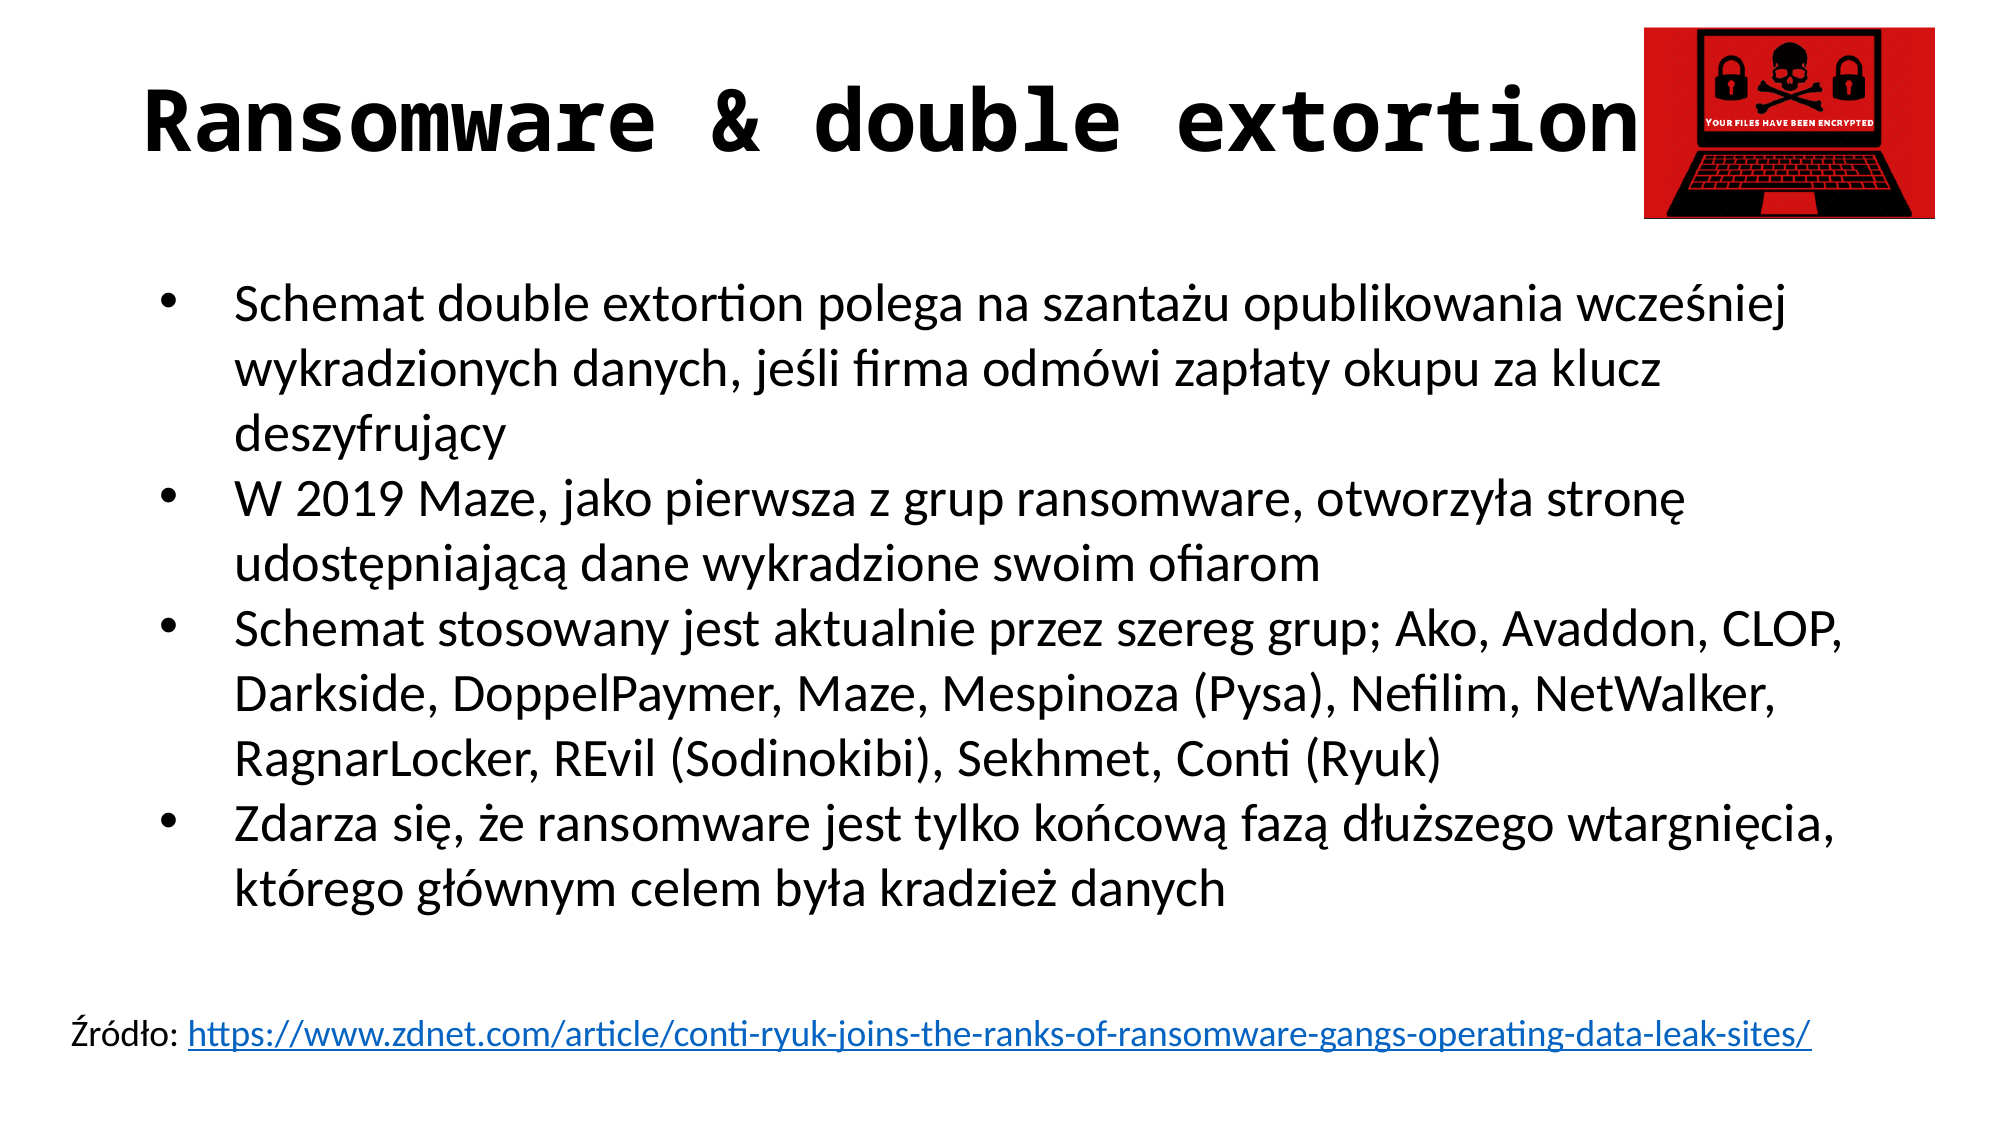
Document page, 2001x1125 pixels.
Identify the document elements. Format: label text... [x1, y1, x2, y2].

text_box Schemat double extortion polega na szantażu opublikowania wcześniej wykradzionych danych, jeśli firma odmówi zapłaty okupu za klucz deszyfrujący W 2019 Maze, jako pierwsza z grup ransomware, otworzyła stronę udostępniającą dane wykradzione swoim ofiarom Schemat stosowany jest aktualnie przez szereg grup; Ako, Avaddon, CLOP, Darkside, DoppelPaymer, Maze, Mespinoza (Pysa), Nefilim, NetWalker, RagnarLocker, REvil (Sodinokibi), Sekhmet, Conti (Ryuk) Zdarza się, że ransomware jest tylko końcową fazą dłuższego wtargnięcia, którego głównym celem była kradzież danych [145, 260, 1901, 925]
text_box Źródło: https://www.zdnet.com/article/conti-ryuk-joins-the-ranks-of-ransomware-gangs-operating-data-leak-sites/ [56, 1001, 1877, 1062]
picture [1643, 27, 1936, 220]
title Ransomware & double extortion [126, 68, 1638, 178]
